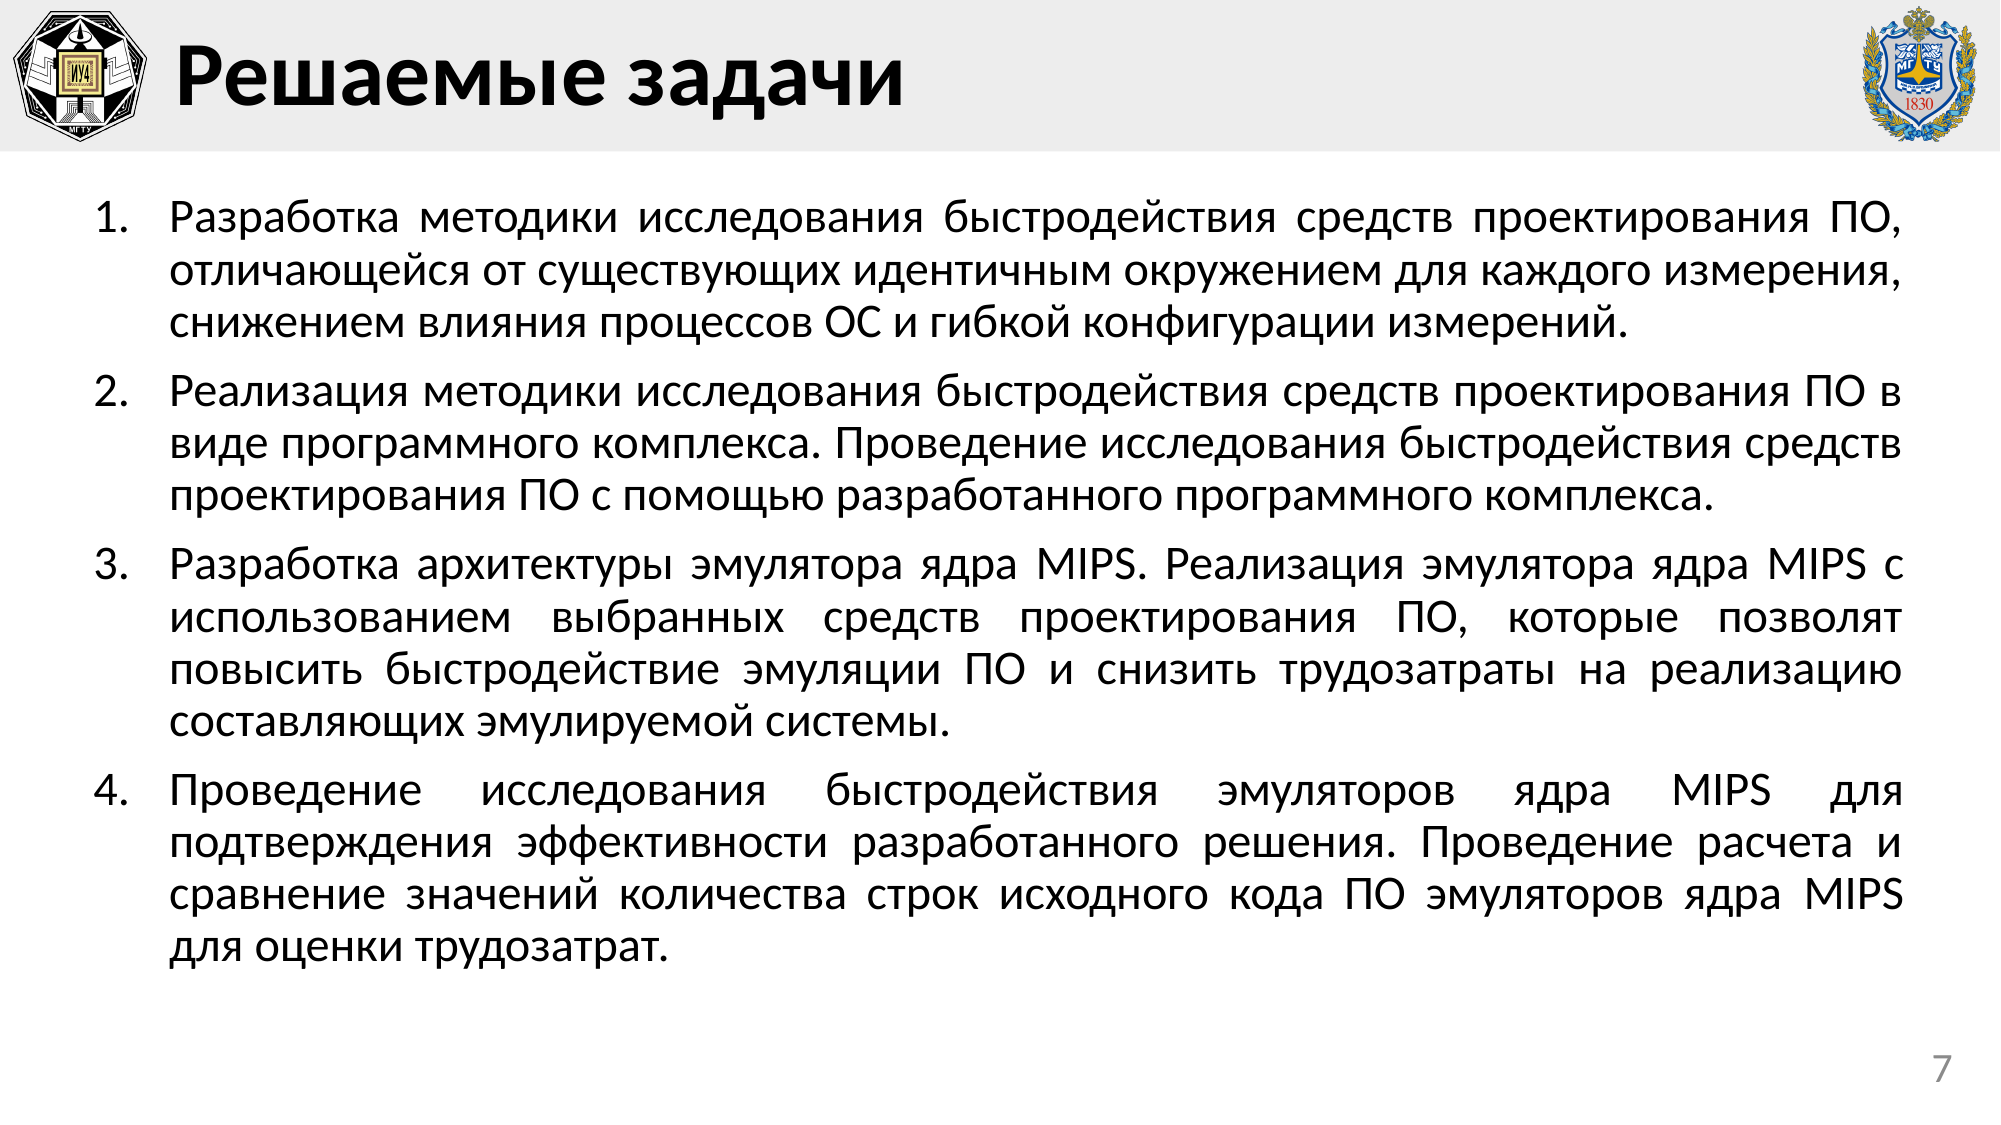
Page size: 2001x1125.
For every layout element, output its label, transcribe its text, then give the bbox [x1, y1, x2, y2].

picture [13, 11, 147, 142]
slide_number 7 [1517, 1036, 1968, 1097]
title Решаемые задачи [160, 0, 1850, 152]
list Разработка методики исследования быстродействия средств проектирования ПО, отличающейся от существующих идентичным окружением для каждого измерения, снижением влияния процессов ОС и гибкой конфигурации измерений. Реализация методики исследования быстродействия средств проектирования ПО в виде программного комплекса. Проведение исследования быстродействия средств проектирования ПО с помощью разработанного программного комплекса. Разработка архитектуры эмулятора ядра MIPS. Реализация эмулятора ядра MIPS с использованием выбранных средств проектирования ПО, которые позволят повысить быстродействие эмуляции ПО и снизить трудозатраты на реализацию составляющих эмулируемой системы. Проведение исследования быстродействия эмуляторов ядра MIPS для подтверждения эффективности разработанного решения. Проведение расчета и сравнение значений количества строк исходного кода ПО эмуляторов ядра MIPS для оценки трудозатрат. [78, 183, 1920, 1068]
picture [1862, 6, 1977, 142]
